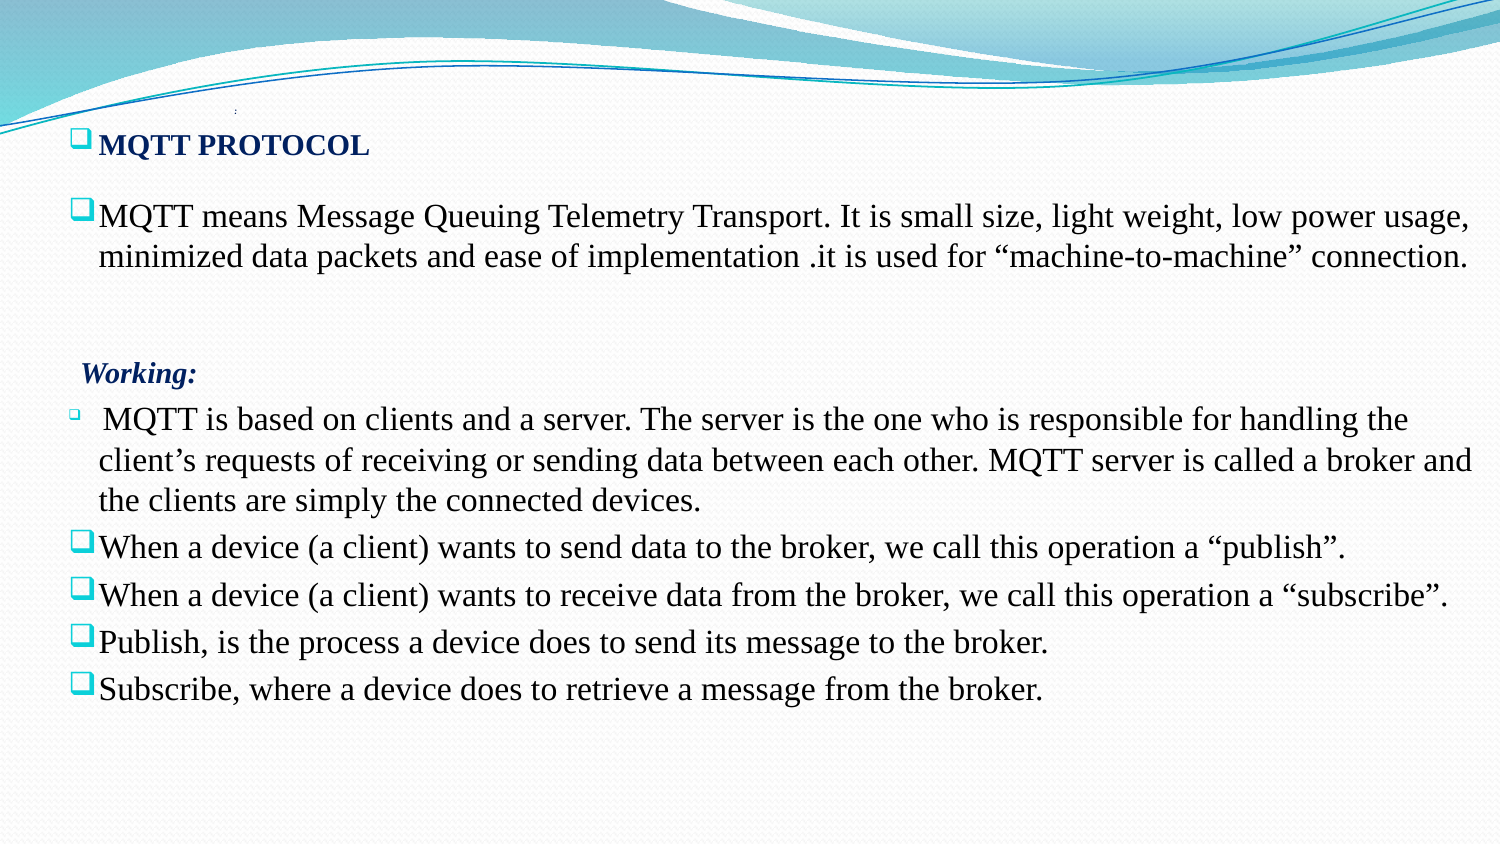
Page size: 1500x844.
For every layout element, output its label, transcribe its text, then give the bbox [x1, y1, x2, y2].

list MQTT PROTOCOL MQTT means Message Queuing Telemetry Transport. It is small size, light weight, low power usage, minimized data packets and ease of implementation .it is used for “machine-to-machine” connection. Working: MQTT is based on clients and a server. The server is the one who is responsible for handling the client’s requests of receiving or sending data between each other. MQTT server is called a broker and the clients are simply the connected devices. When a device (a client) wants to send data to the broker, we call this operation a “publish”. When a device (a client) wants to receive data from the broker, we call this operation a “subscribe”. Publish, is the process a device does to send its message to the broker. Subscribe, where a device does to retrieve a message from the broker. [53, 75, 1500, 754]
title : [234, 46, 1247, 75]
